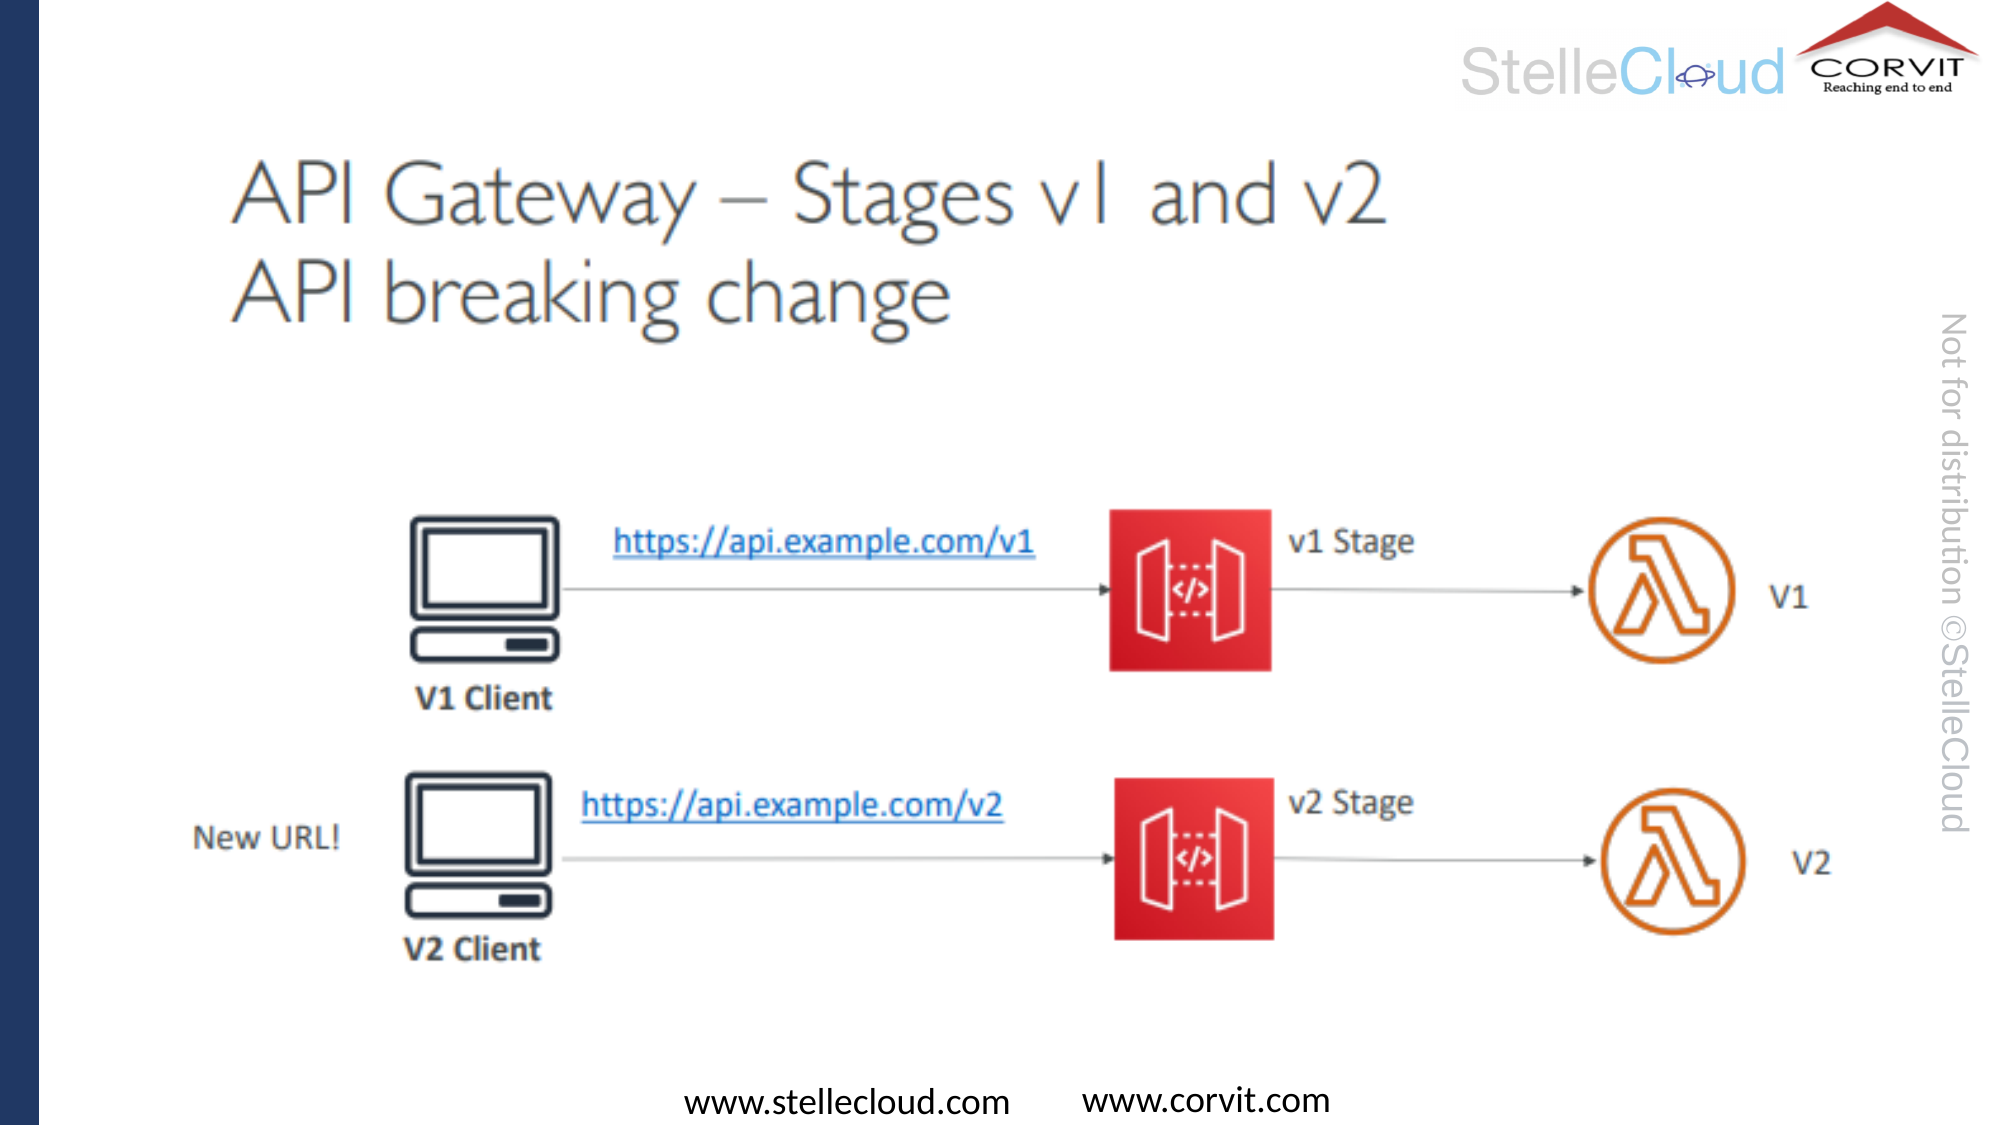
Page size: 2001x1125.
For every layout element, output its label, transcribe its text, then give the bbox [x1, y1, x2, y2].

text_box Not for distribution ⒸStelleCloud [1927, 297, 1988, 1125]
picture [1455, 0, 1988, 111]
text_box www.stellecloud.com [669, 1069, 1027, 1125]
text_box www.corvit.com [1067, 1067, 1347, 1125]
picture [165, 158, 1873, 984]
